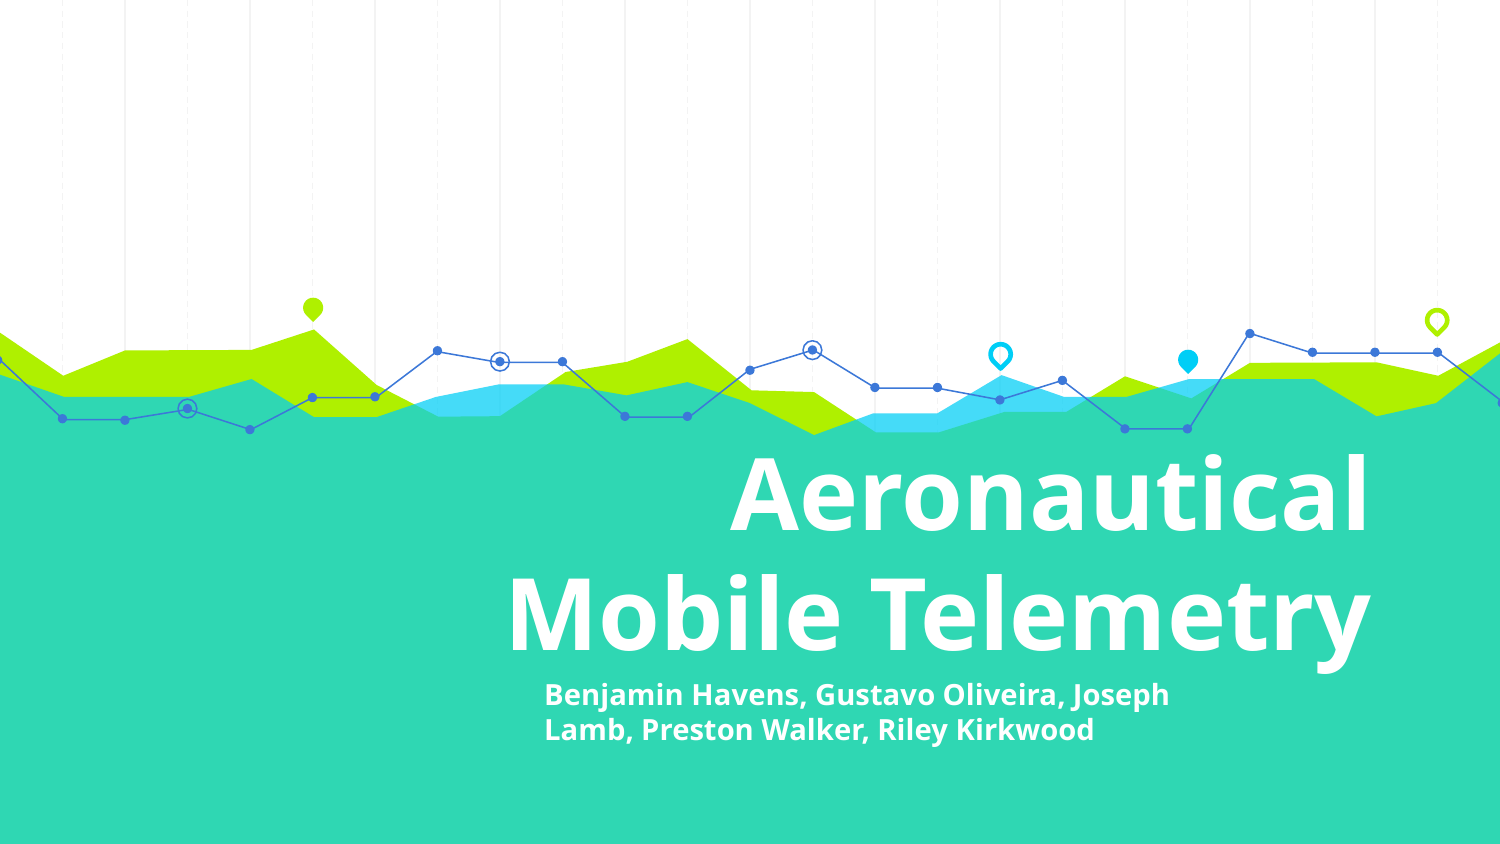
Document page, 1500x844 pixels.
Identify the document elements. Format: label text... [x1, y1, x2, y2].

text_box Benjamin Havens, Gustavo Oliveira, Joseph Lamb, Preston Walker, Riley Kirkwood [529, 661, 1254, 762]
title Aeronautical Mobile Telemetry [467, 439, 1388, 662]
